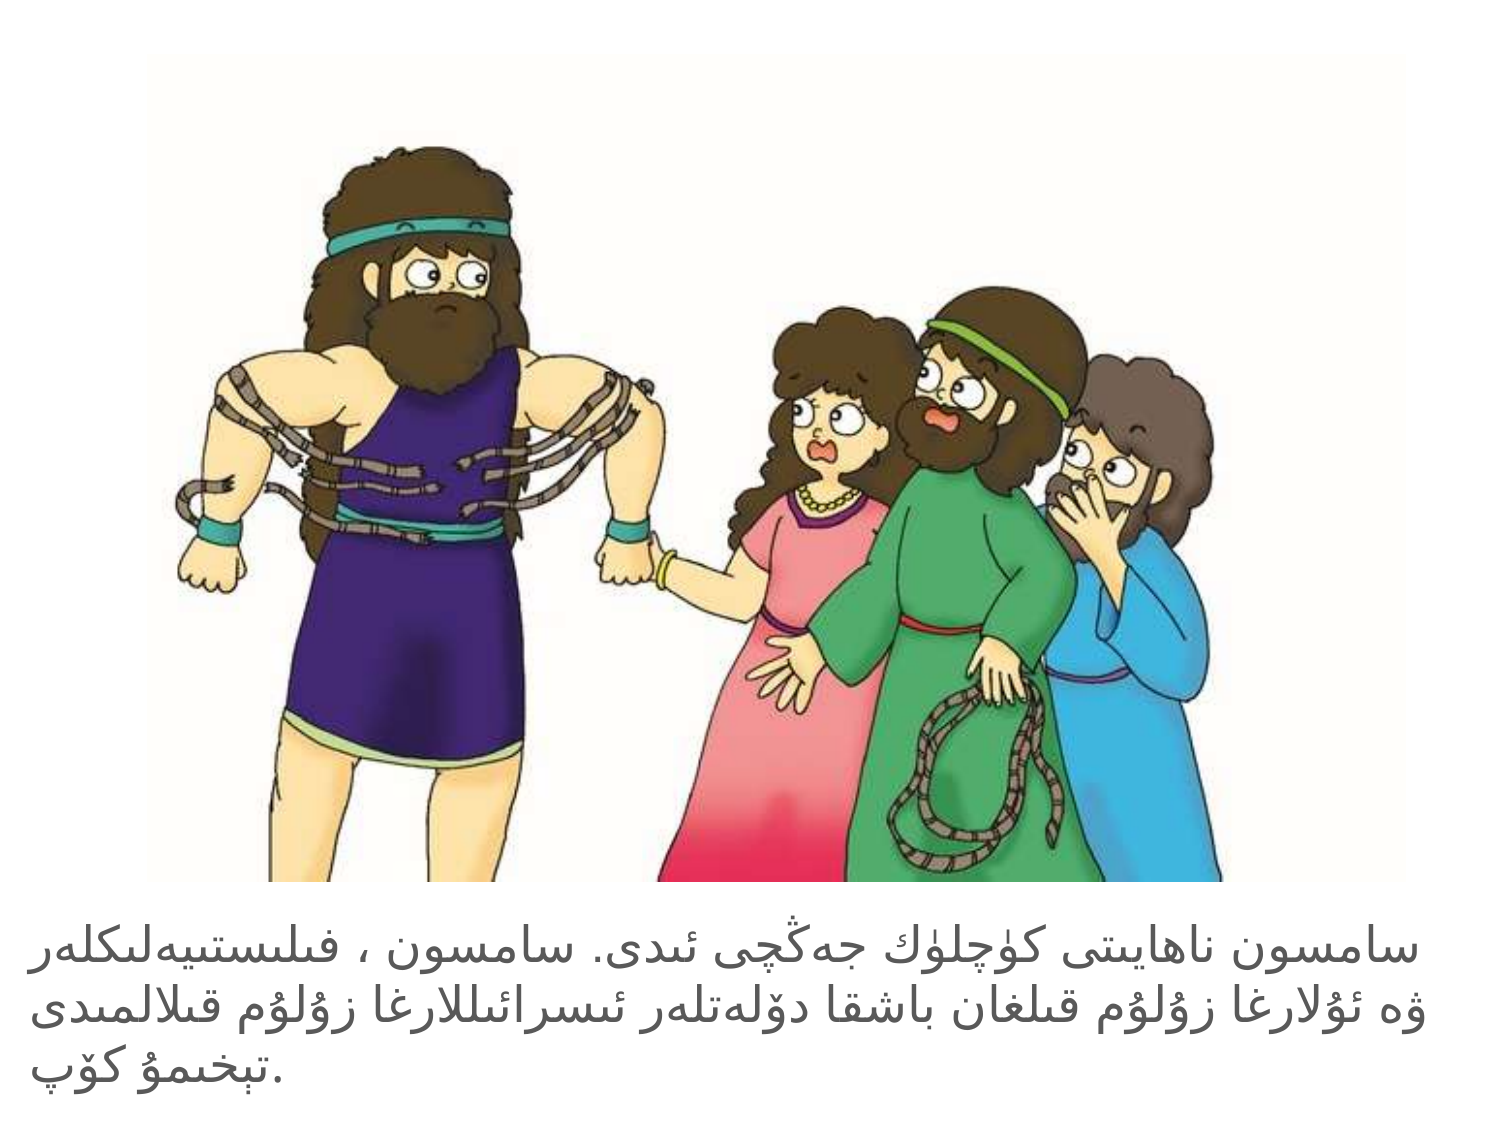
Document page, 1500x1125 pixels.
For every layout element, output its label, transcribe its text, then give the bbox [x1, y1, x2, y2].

picture [147, 54, 1406, 882]
text_box سامسون ناھايىتى كۈچلۈك جەڭچى ئىدى. سامسون ، فىلىستىيەلىكلەر ۋە ئۇلارغا زۇلۇم قىلغان باشقا دۆلەتلەر ئىسرائىللارغا زۇلۇم قىلالمىدى تېخىمۇ كۆپ. [14, 905, 1486, 1100]
